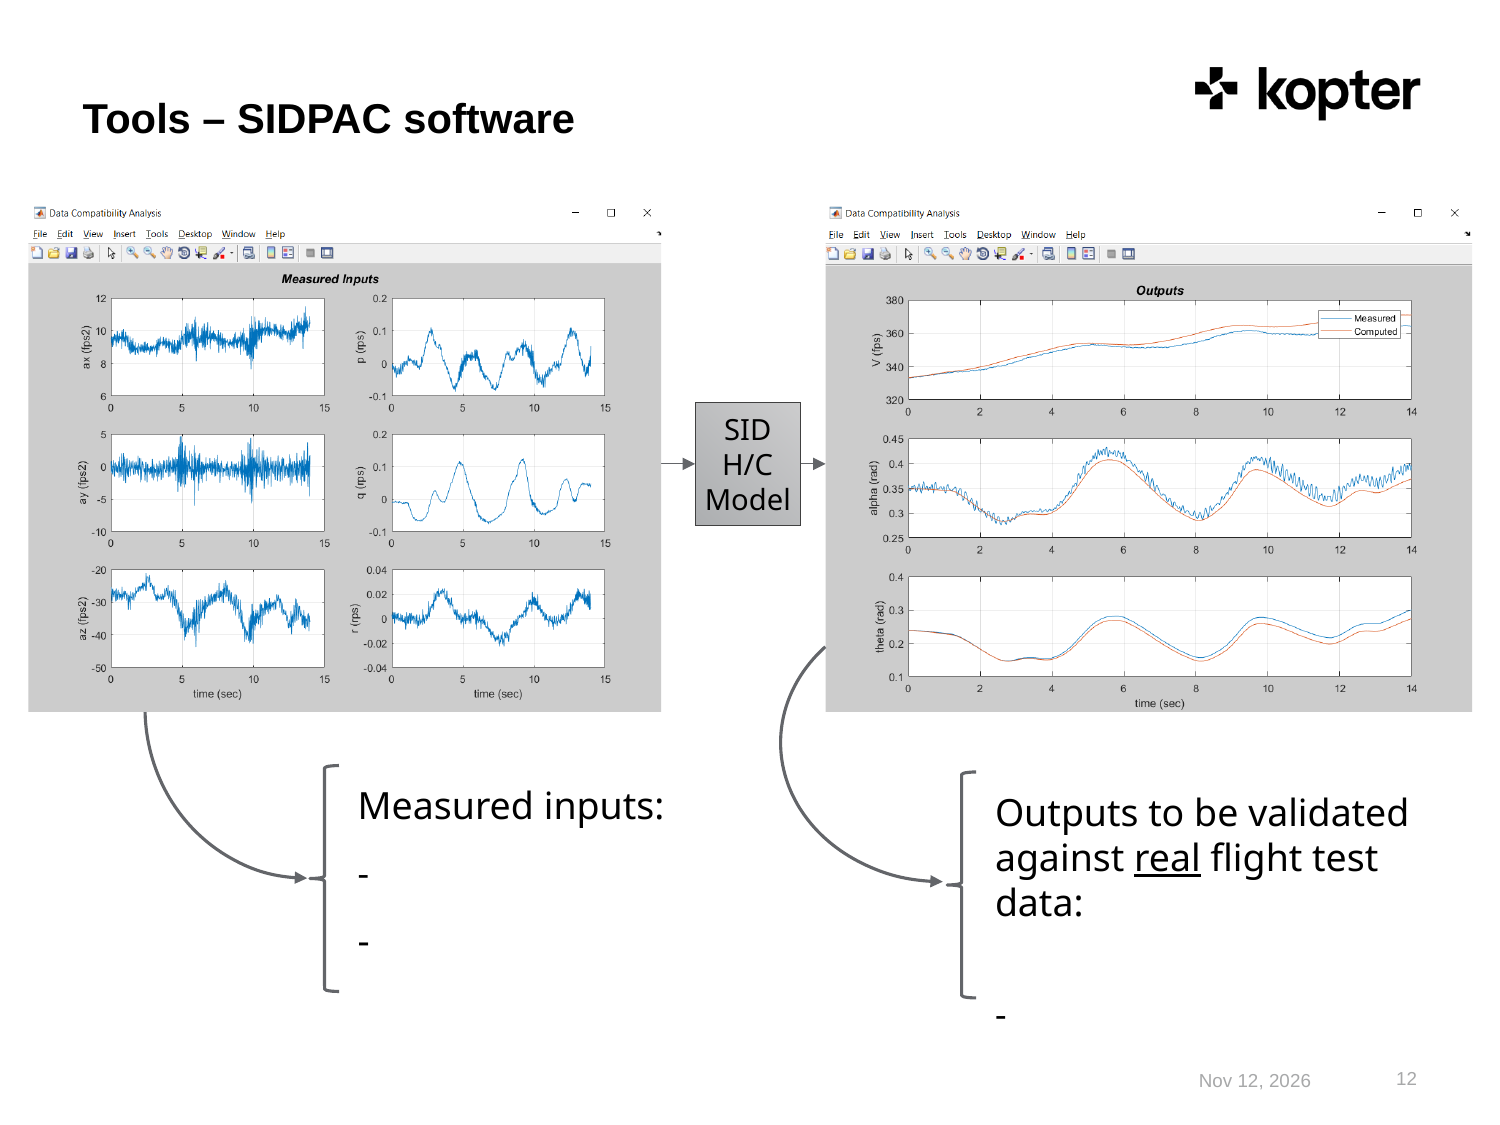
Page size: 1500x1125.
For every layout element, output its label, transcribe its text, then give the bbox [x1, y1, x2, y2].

picture [825, 202, 1473, 712]
title Tools – SIDPAC software [82, 64, 1153, 142]
picture [28, 202, 662, 712]
picture [1194, 66, 1421, 121]
text_box [946, 771, 977, 999]
slide_number 12 [1328, 1067, 1418, 1097]
text_box [144, 712, 308, 884]
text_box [662, 402, 826, 526]
text_box [780, 646, 943, 888]
text_box [309, 764, 340, 993]
slide_number 28-Feb-18 [1181, 1069, 1329, 1099]
